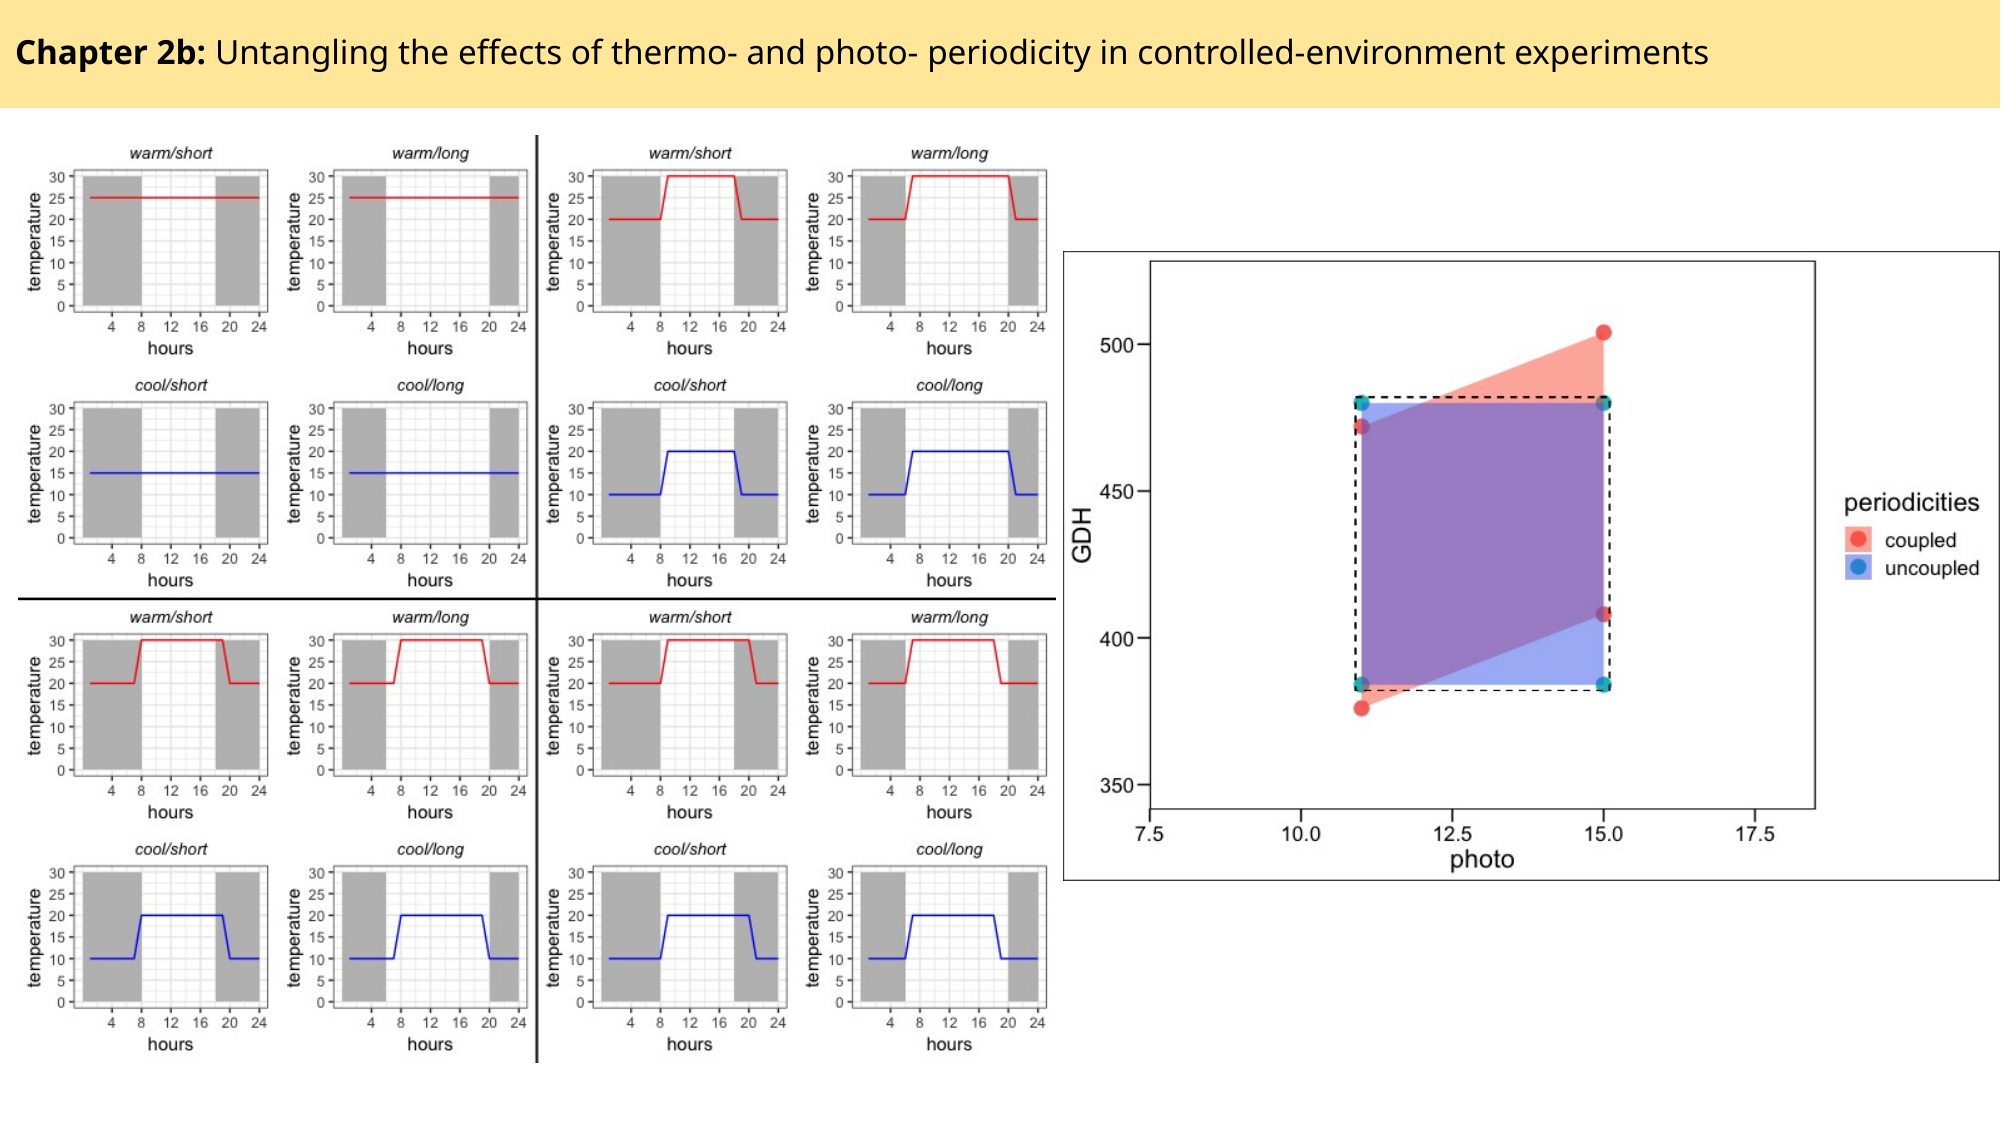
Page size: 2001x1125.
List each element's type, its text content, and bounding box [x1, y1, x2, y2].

picture [1063, 251, 2000, 881]
title Chapter 2b: Untangling the effects of thermo- and photo- periodicity in controlled-environment experiments [0, 0, 2000, 109]
picture [18, 135, 1056, 1063]
